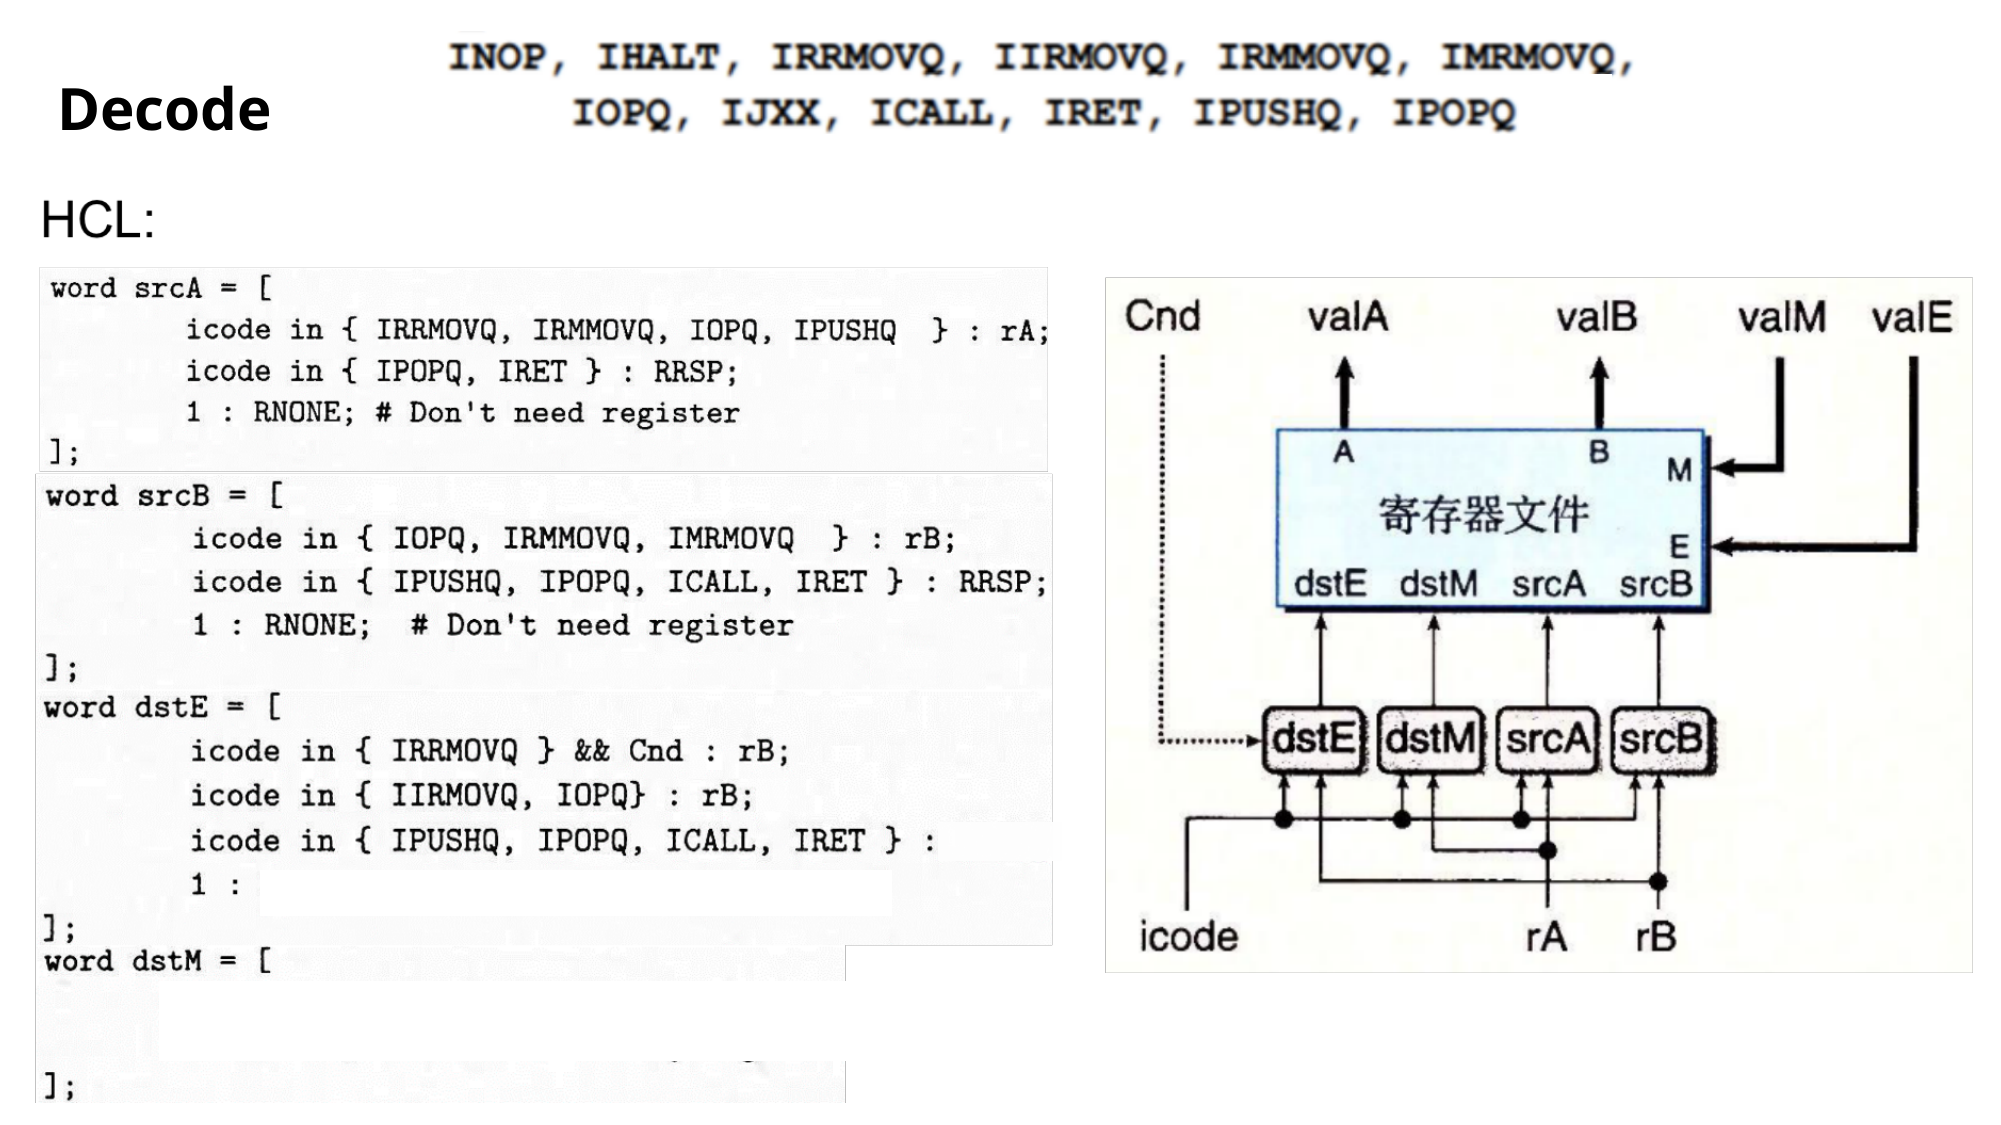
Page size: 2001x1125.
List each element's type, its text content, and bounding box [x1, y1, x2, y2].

text_box Decode [42, 64, 1518, 150]
picture [25, 191, 1975, 1103]
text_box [440, 30, 1646, 146]
